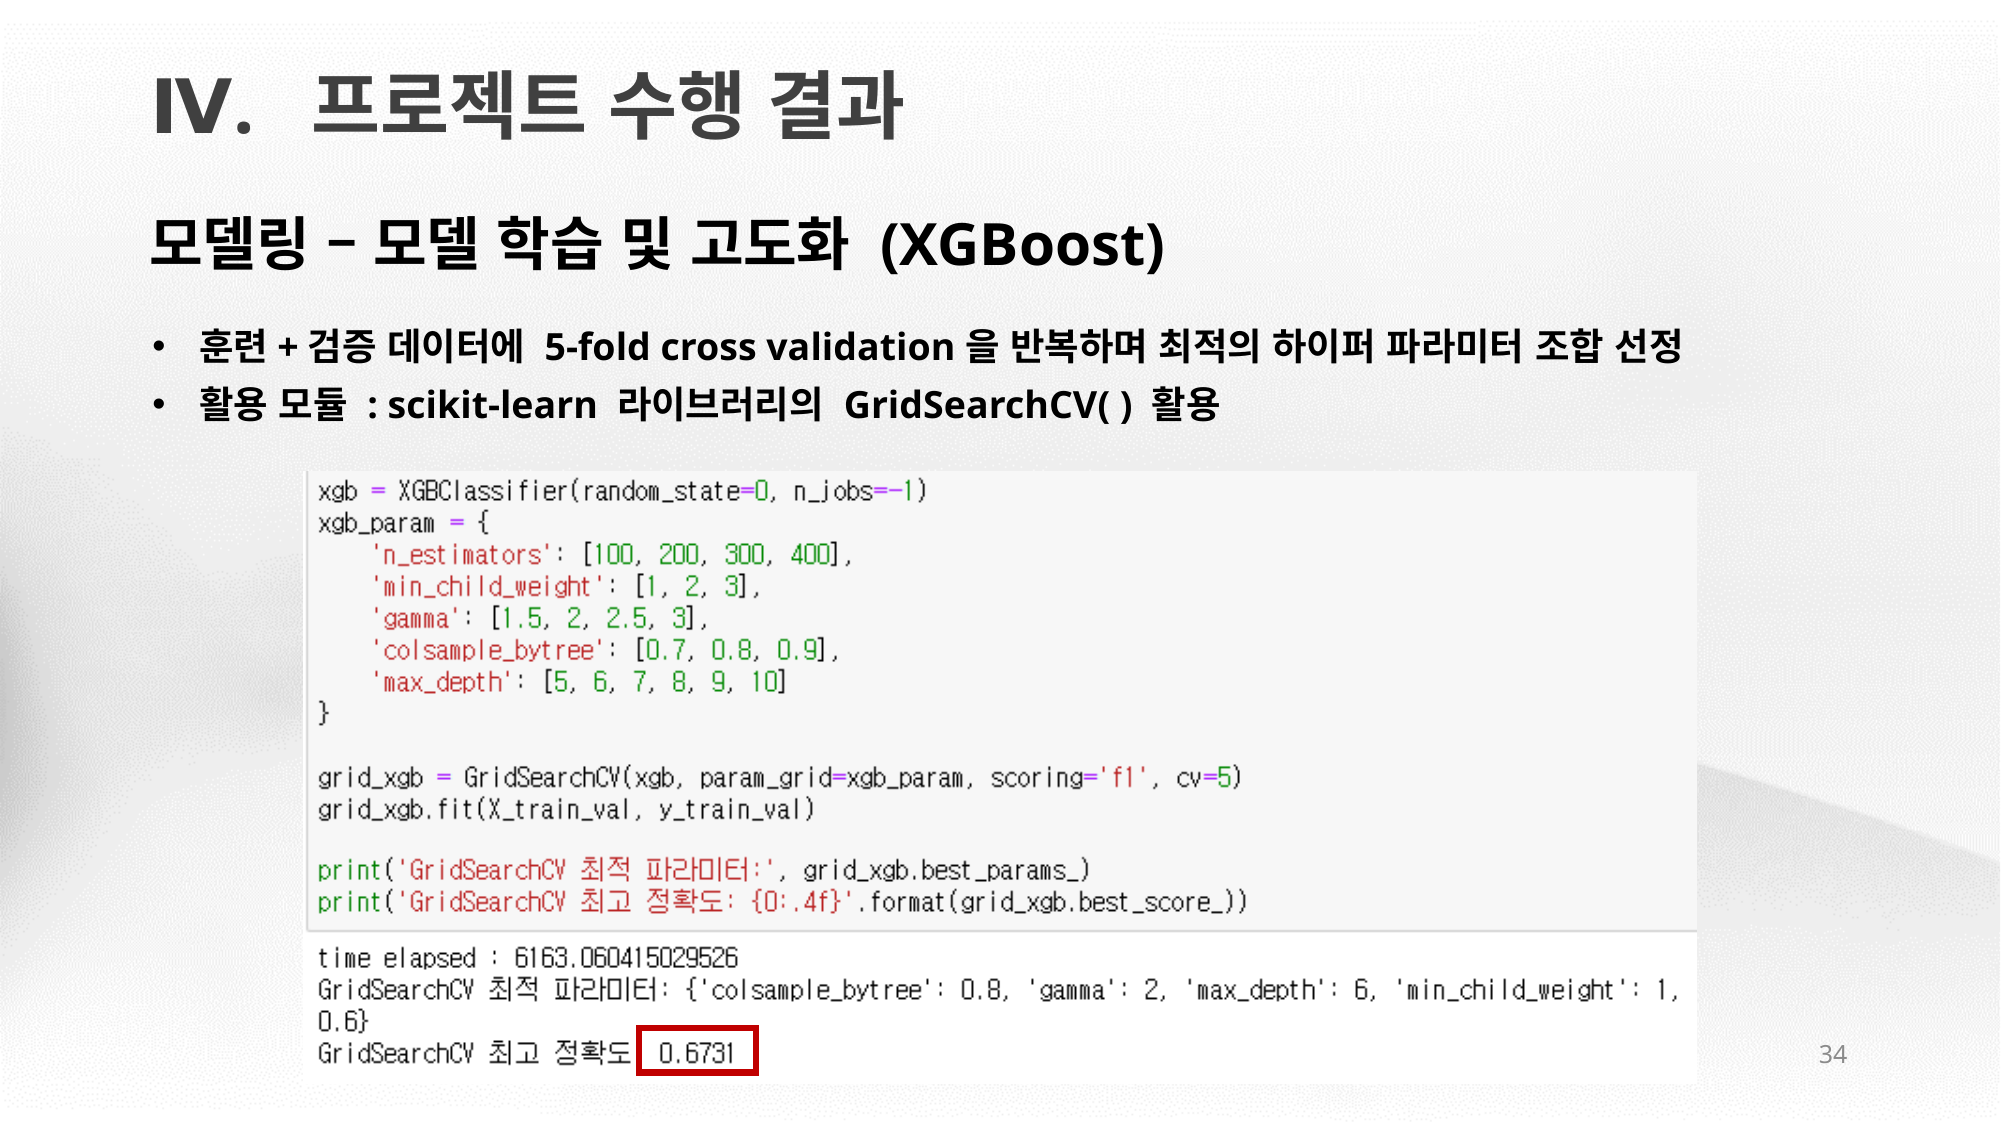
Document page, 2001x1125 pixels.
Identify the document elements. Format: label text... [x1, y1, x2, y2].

text_box 훈련+검증 데이터에 5-fold cross validation을 반복하며 최적의 하이퍼 파라미터 조합 선정 활용 모듈 : scikit-learn 라이브러리의 GridSearchCV( ) 활용 [137, 302, 1923, 434]
text_box 모델링 – 모델 학습 및 고도화 (XGBoost) [134, 178, 1181, 285]
picture [0, 0, 2001, 1125]
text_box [303, 471, 1697, 1084]
slide_number 34 [1697, 1023, 1863, 1084]
text_box Ⅳ. 프로젝트 수행 결과 [135, 50, 1252, 156]
